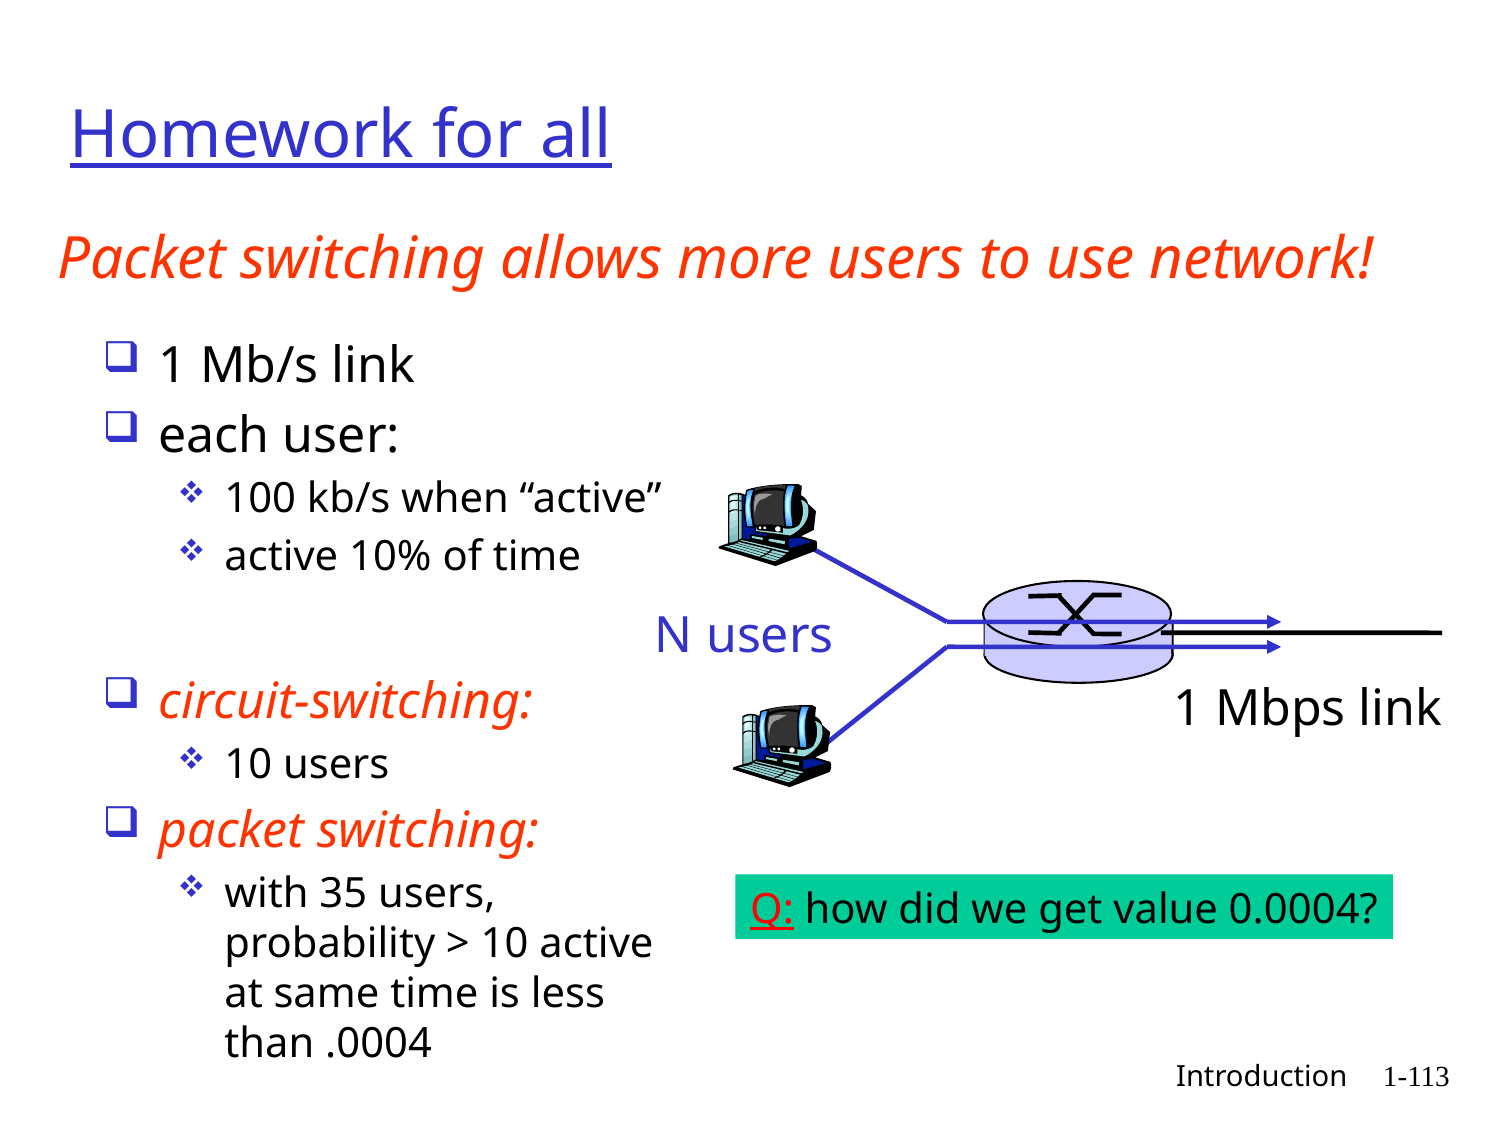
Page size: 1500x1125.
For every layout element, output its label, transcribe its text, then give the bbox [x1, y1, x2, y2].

text_box N users [640, 594, 849, 670]
footer Introduction [887, 1049, 1362, 1125]
text_box [1176, 615, 1282, 629]
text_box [732, 704, 834, 788]
text_box Q: how did we get value 0.0004? [735, 874, 1394, 940]
text_box 1 Mbps link [1159, 668, 1458, 744]
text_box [718, 482, 819, 567]
slide_number 1-113 [1362, 1049, 1466, 1125]
list 1 Mb/s link each user: 100 kb/s when “active” active 10% of time circuit-switching: 10 users packet switching: with 35 users, probability > 10 active at same time is less than .0004 [87, 324, 713, 1088]
list Packet switching allows more users to use network! [41, 211, 1473, 313]
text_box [982, 580, 1173, 683]
title Homework for all [54, 37, 1468, 211]
text_box [1176, 640, 1282, 654]
